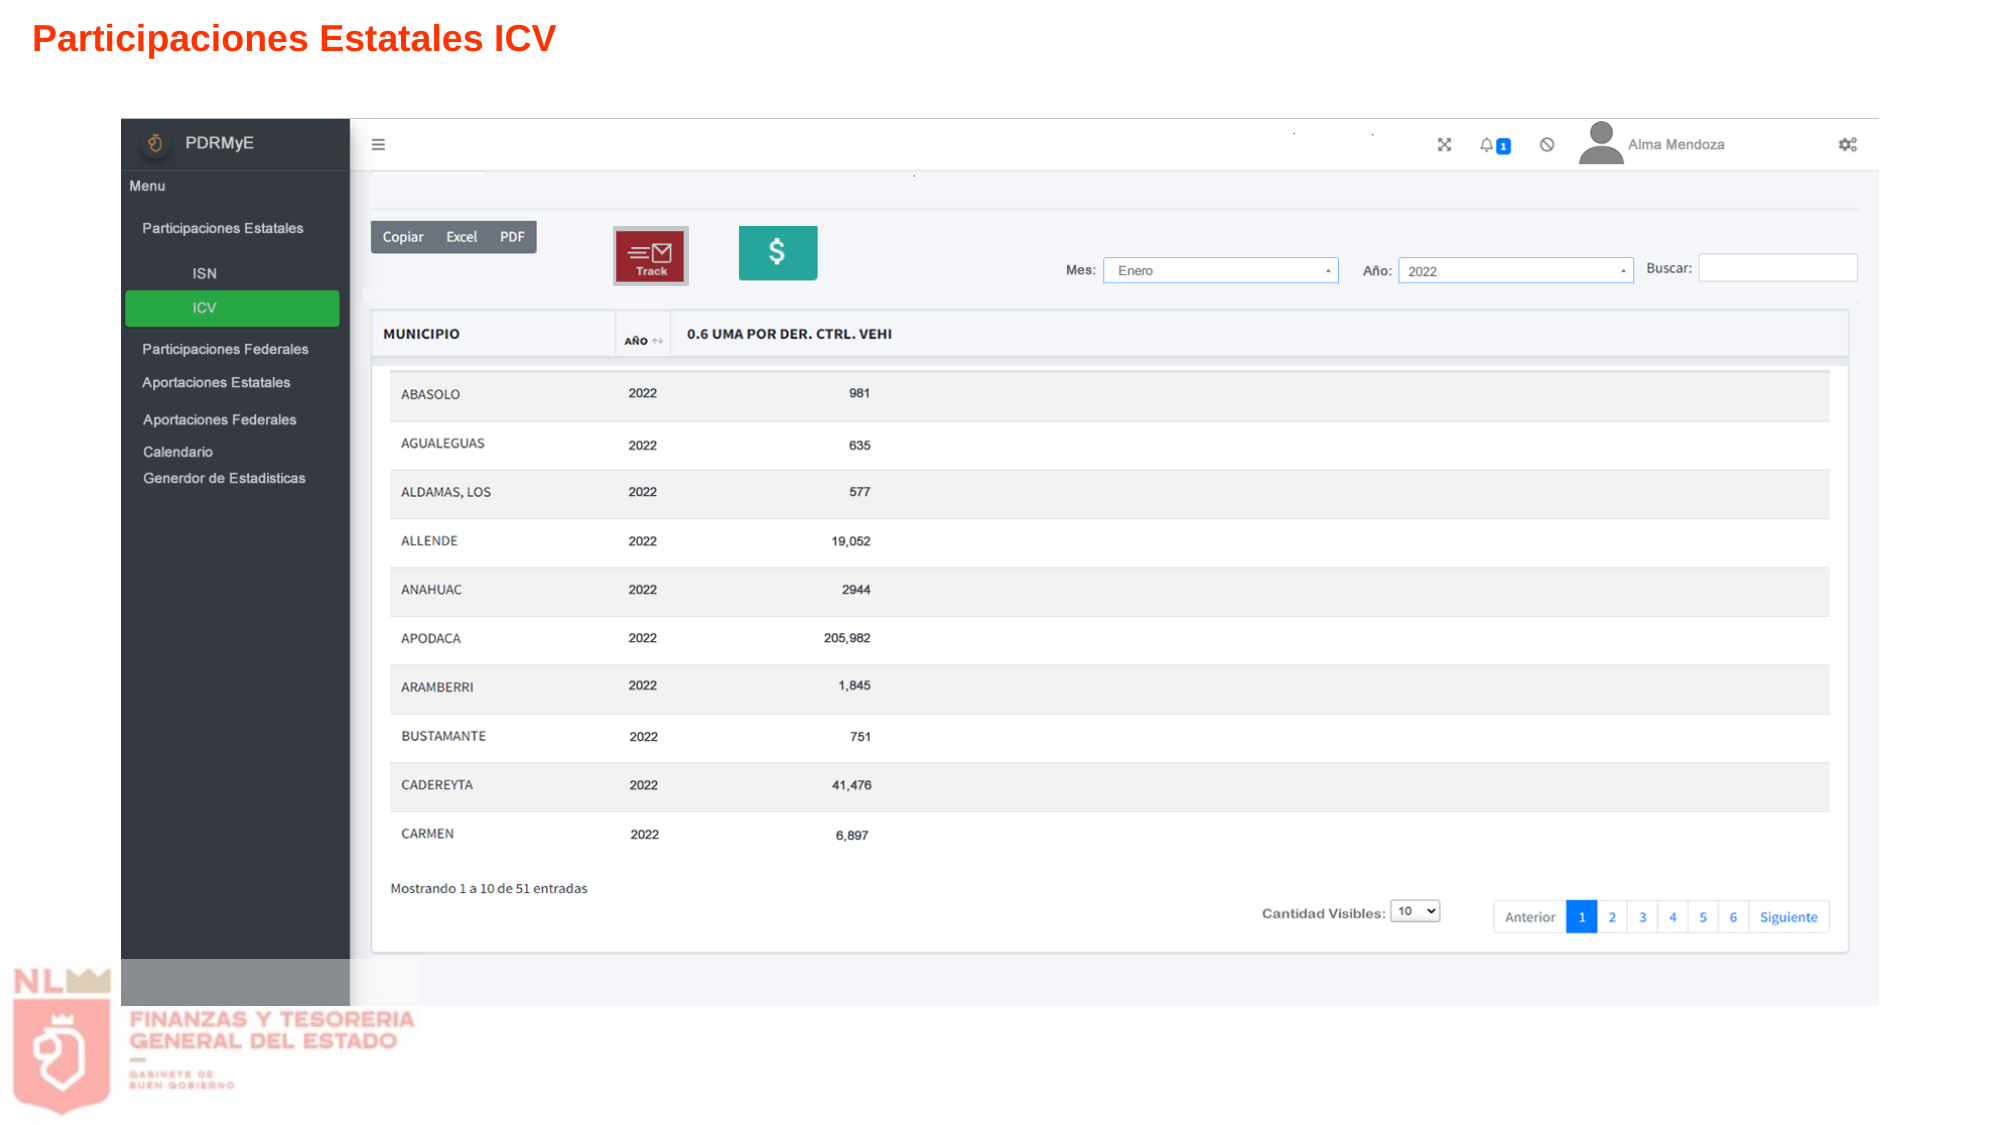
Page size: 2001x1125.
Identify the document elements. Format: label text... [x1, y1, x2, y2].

text_box [2, 958, 420, 1123]
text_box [121, 119, 1879, 1006]
picture [738, 226, 818, 283]
picture [613, 226, 689, 286]
text_box Participaciones Estatales ICV [17, 6, 821, 67]
